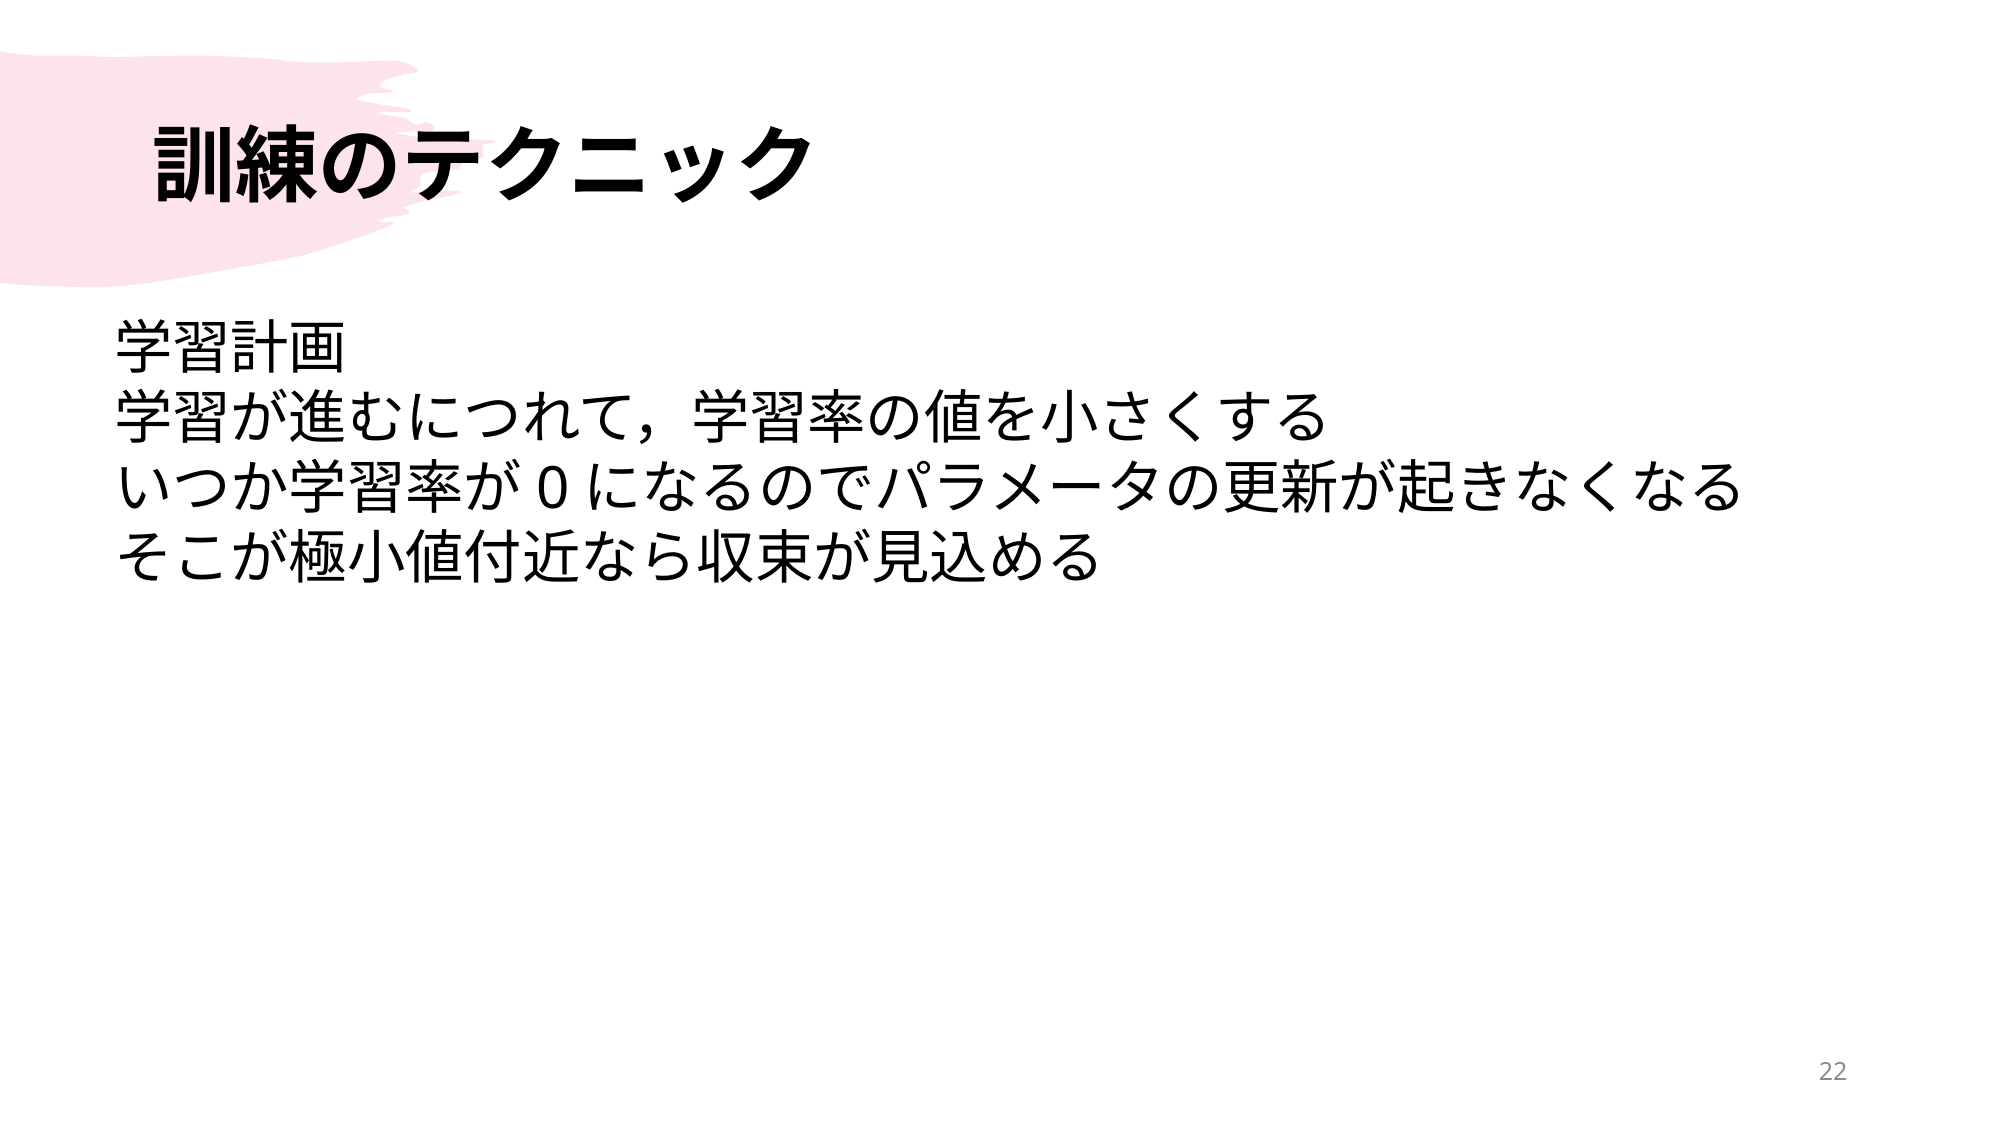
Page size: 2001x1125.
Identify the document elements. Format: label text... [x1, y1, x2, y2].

title 訓練のテクニック [137, 59, 1988, 278]
text_box 学習計画 学習が進むにつれて，学習率の値を小さくする いつか学習率が0になるのでパラメータの更新が起きなくなる そこが極小値付近なら収束が見込める [99, 302, 1901, 737]
slide_number 22 [1412, 1042, 1863, 1103]
